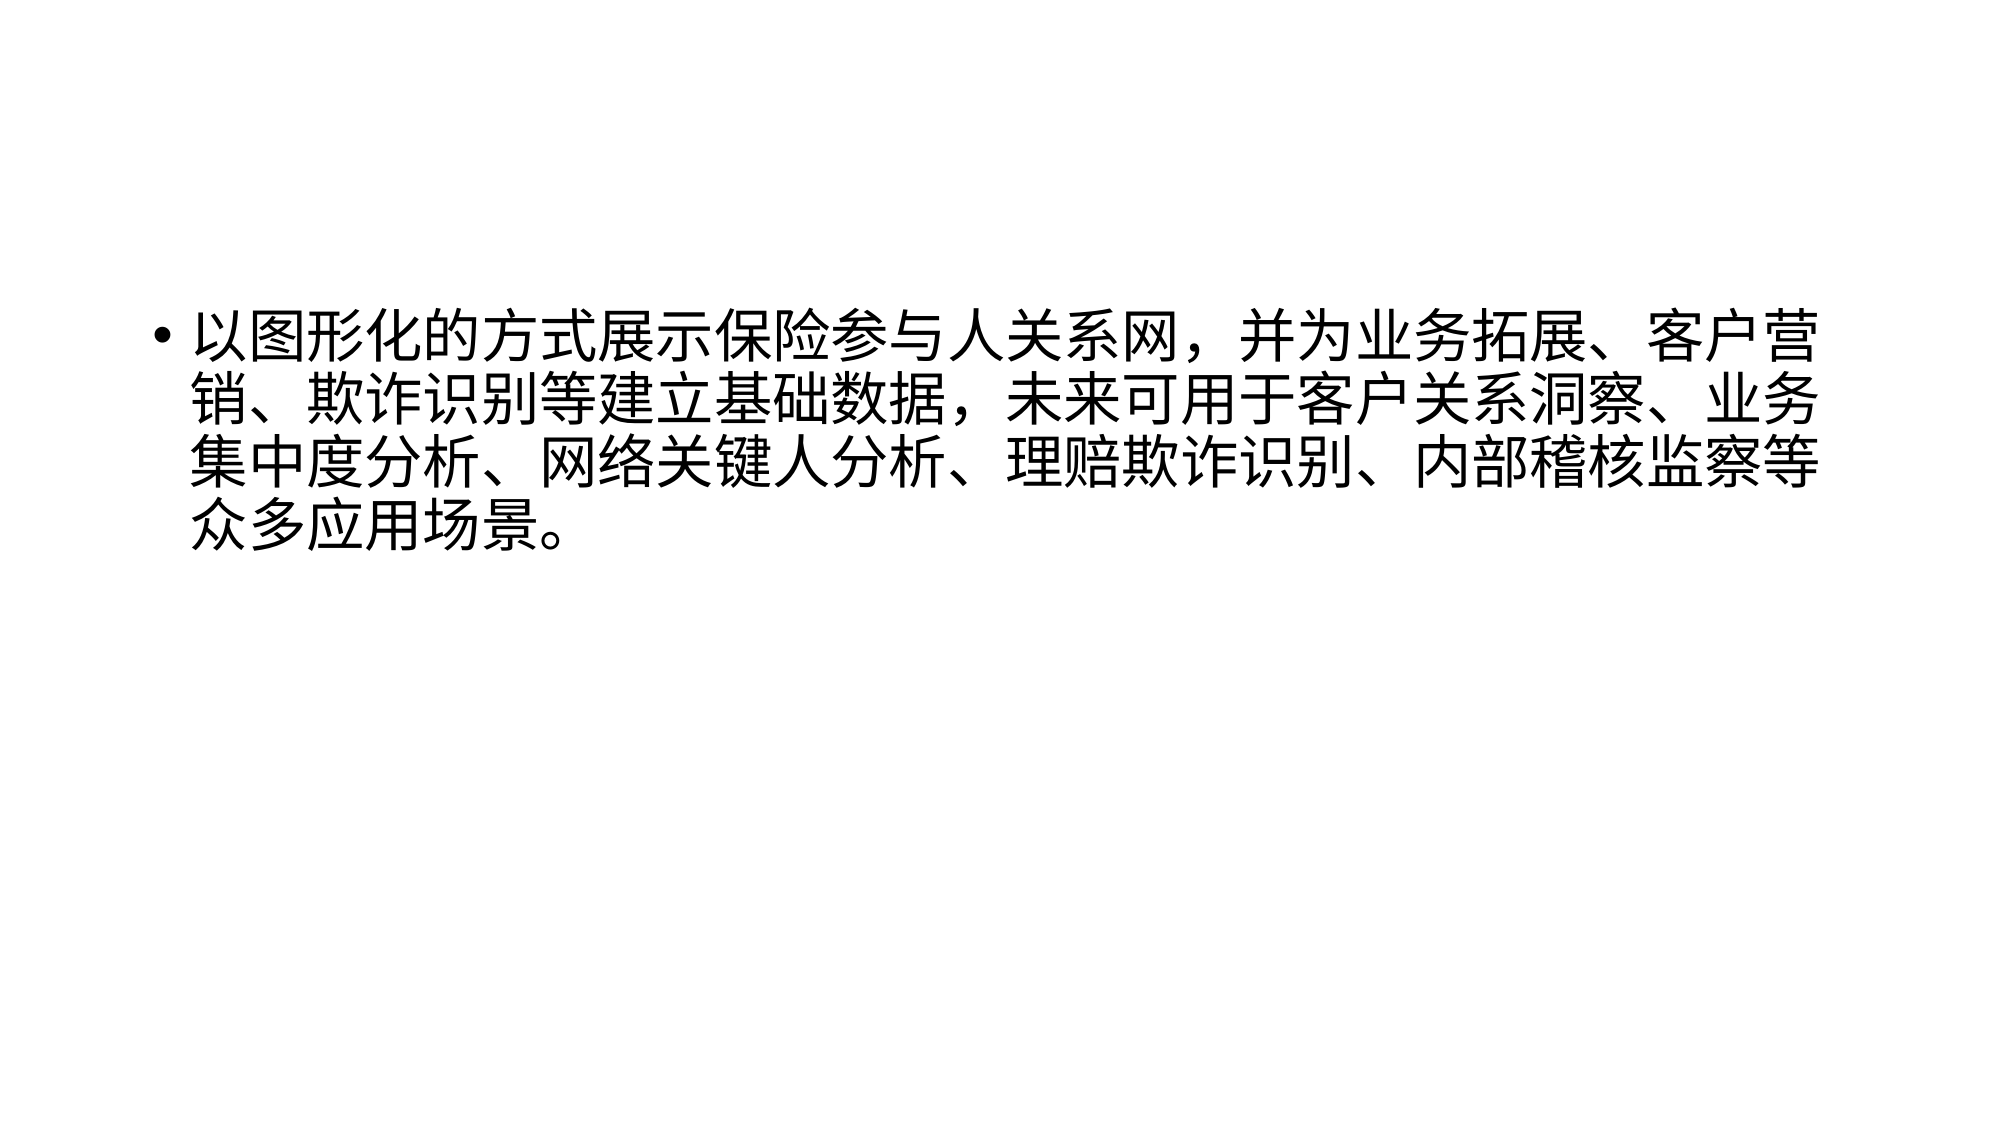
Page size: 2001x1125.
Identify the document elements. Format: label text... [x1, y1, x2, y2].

list 以图形化的方式展示保险参与人关系网，并为业务拓展、客户营销、欺诈识别等建立基础数据，未来可用于客户关系洞察、业务集中度分析、网络关键人分析、理赔欺诈识别、内部稽核监察等众多应用场景。 [137, 299, 1863, 1014]
